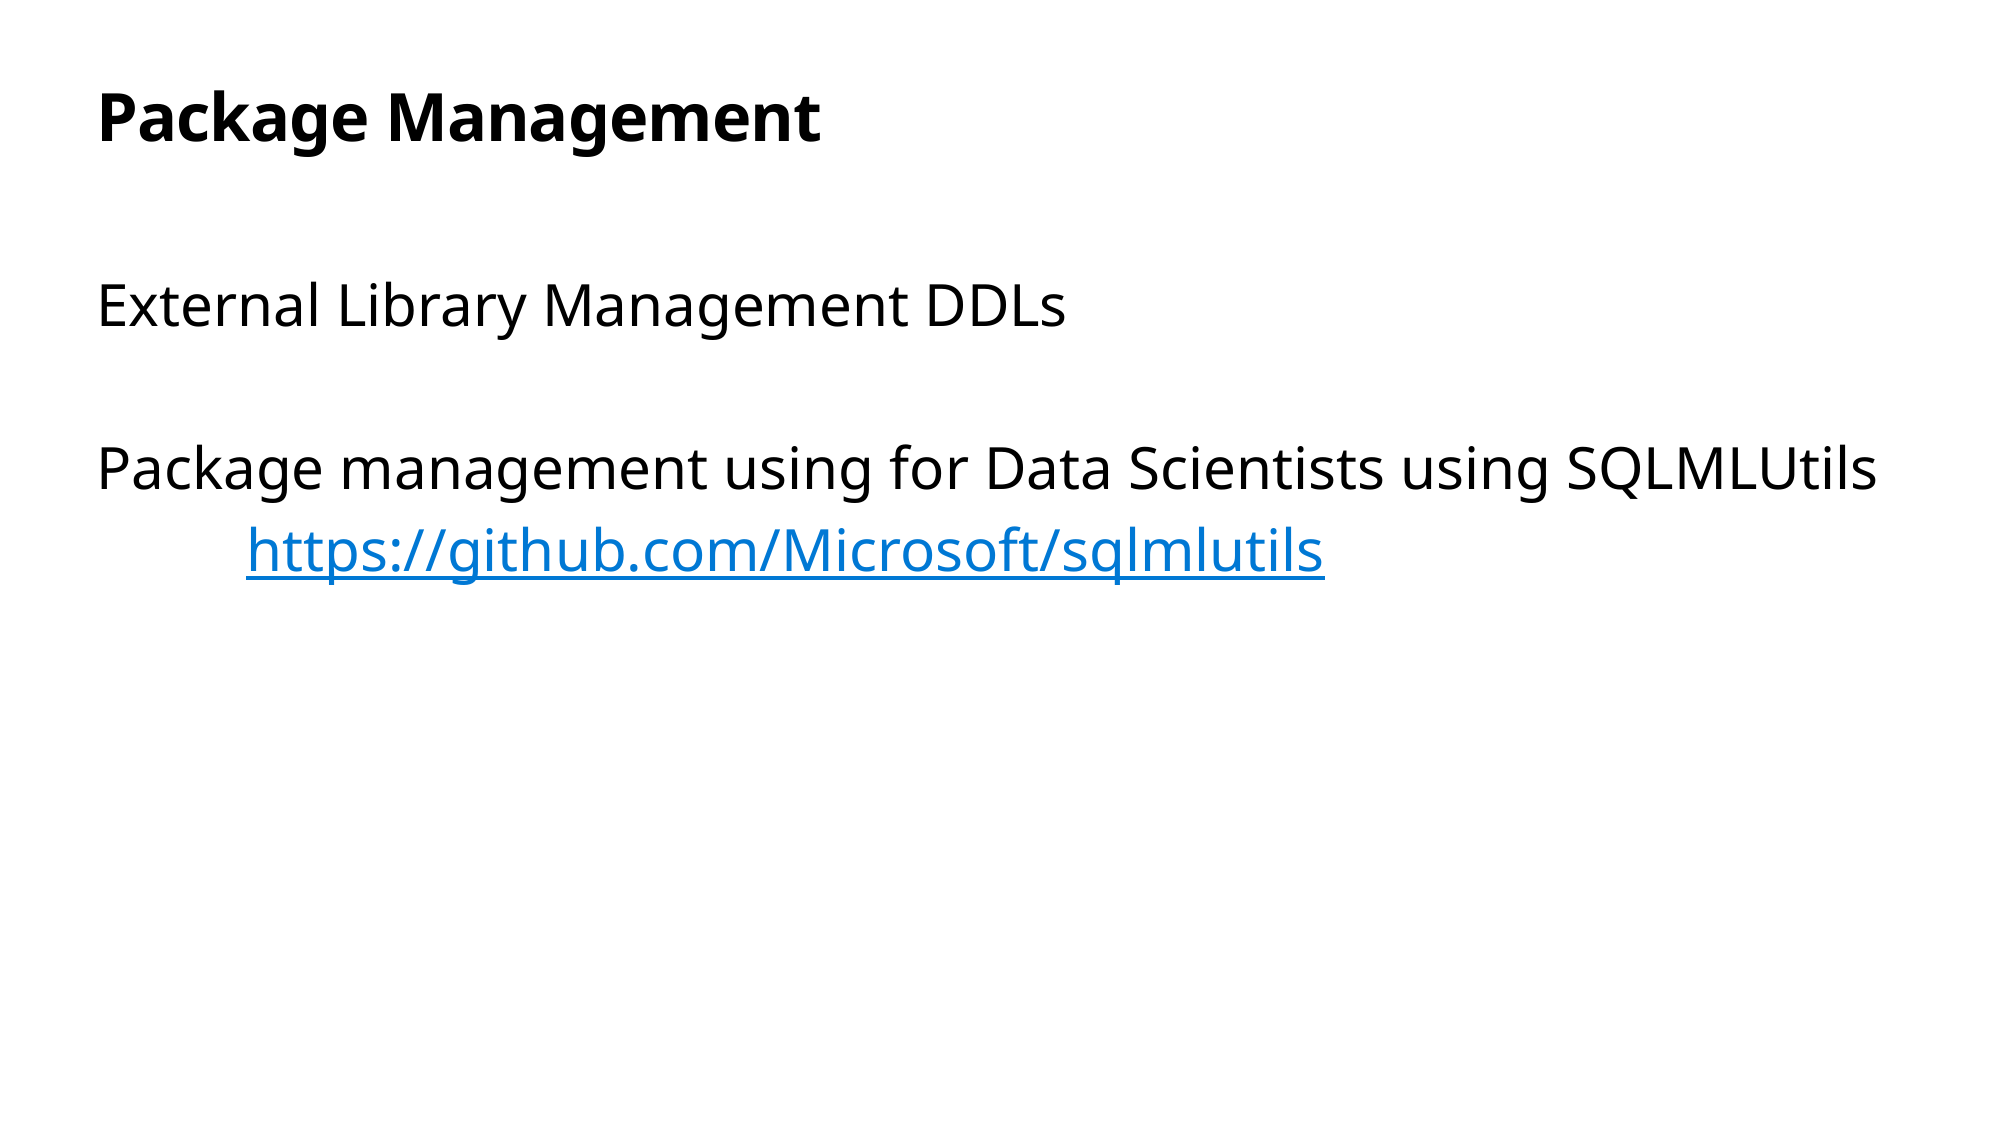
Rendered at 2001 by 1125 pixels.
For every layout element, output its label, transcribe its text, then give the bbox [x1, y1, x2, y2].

title Package Management [96, 75, 1904, 156]
list External Library Management DDLs Package management using for Data Scientists using SQLMLUtils https://github.com/Microsoft/sqlmlutils [96, 267, 2000, 763]
